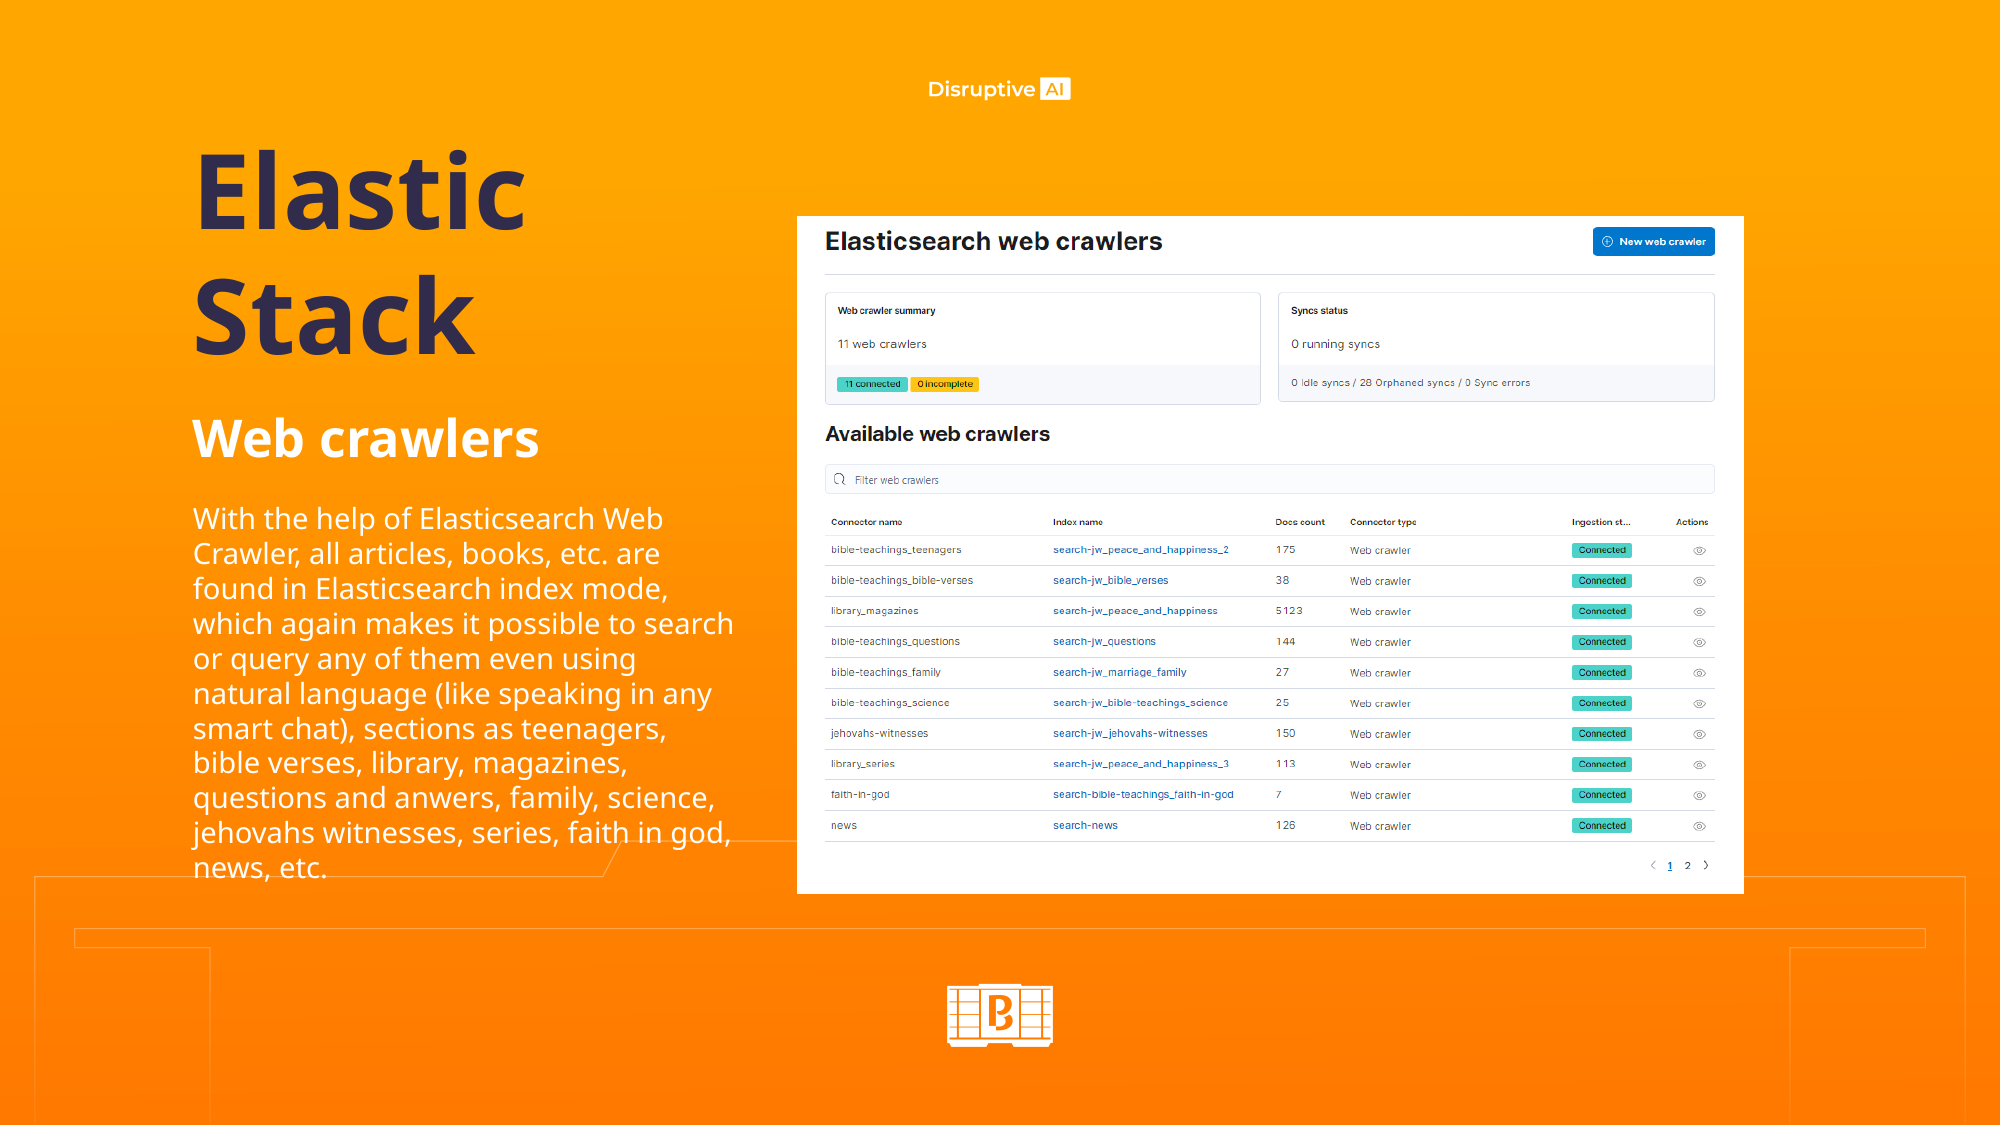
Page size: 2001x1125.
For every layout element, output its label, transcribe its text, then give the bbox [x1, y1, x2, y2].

text_box Elastic Stack [178, 118, 753, 383]
text_box Web crawlers [178, 397, 753, 476]
picture [0, 0, 2000, 1125]
text_box With the help of Elasticsearch Web Crawler, all articles, books, etc. are found in Elasticsearch index mode, which again makes it possible to search or query any of them even using natural language (like speaking in any smart chat), sections as teenagers, bible verses, library, magazines, questions and anwers, family, science, jehovahs witnesses, series, faith in god, news, etc. [178, 492, 753, 893]
